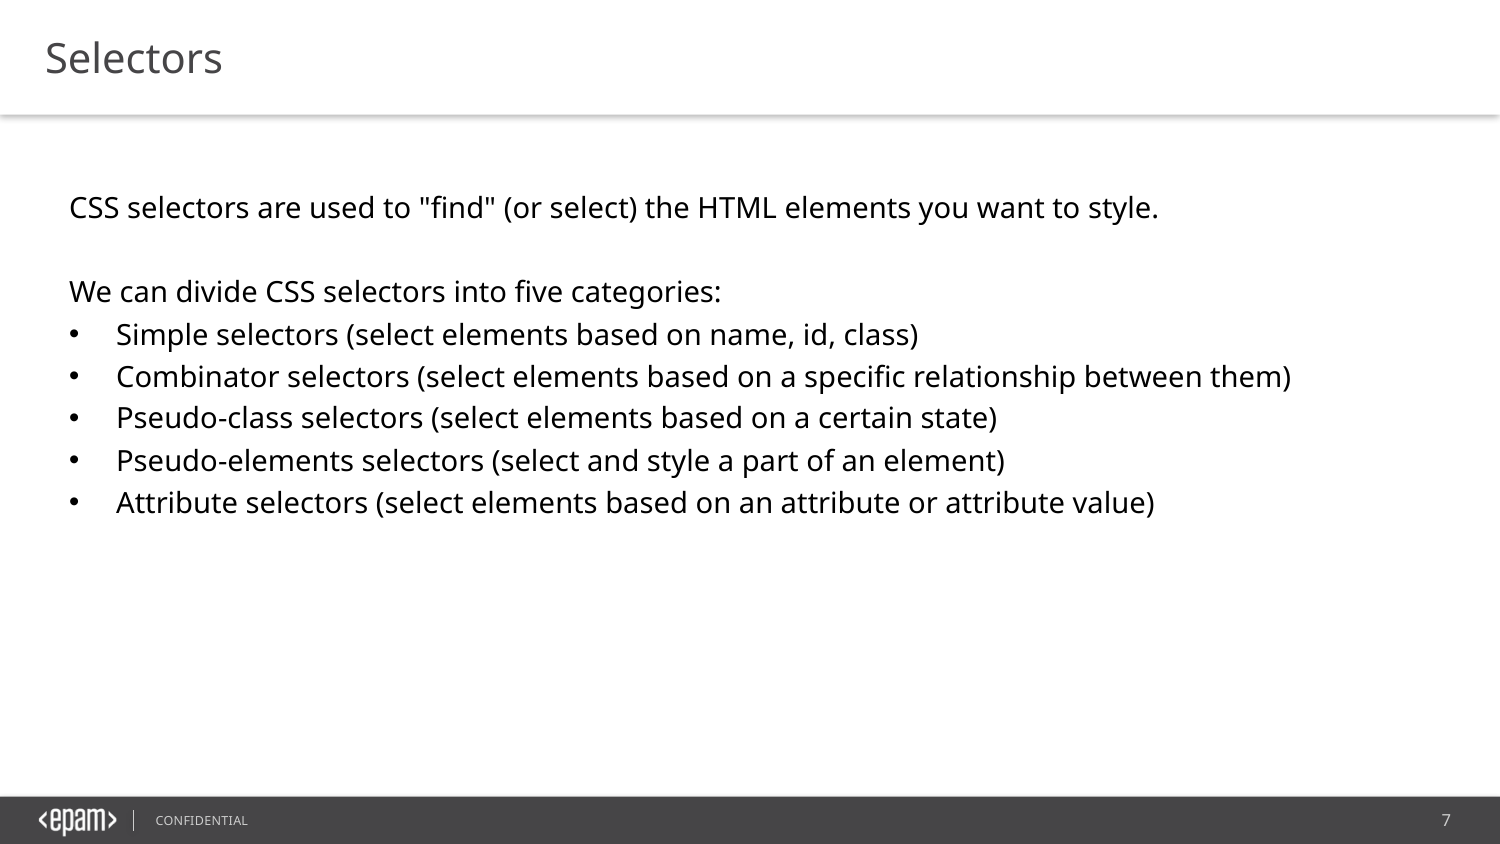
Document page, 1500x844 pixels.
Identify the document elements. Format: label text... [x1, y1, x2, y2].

picture [38, 808, 117, 837]
list Selectors [0, 0, 1500, 115]
list CSS selectors are used to "find" (or select) the HTML elements you want to style. We can divide CSS selectors into five categories: Simple selectors (select elements based on name, id, class) Combinator selectors (select elements based on a specific relationship between them) Pseudo-class selectors (select elements based on a certain state) Pseudo-elements selectors (select and style a part of an element) Attribute selectors (select elements based on an attribute or attribute value) [57, 176, 1426, 732]
